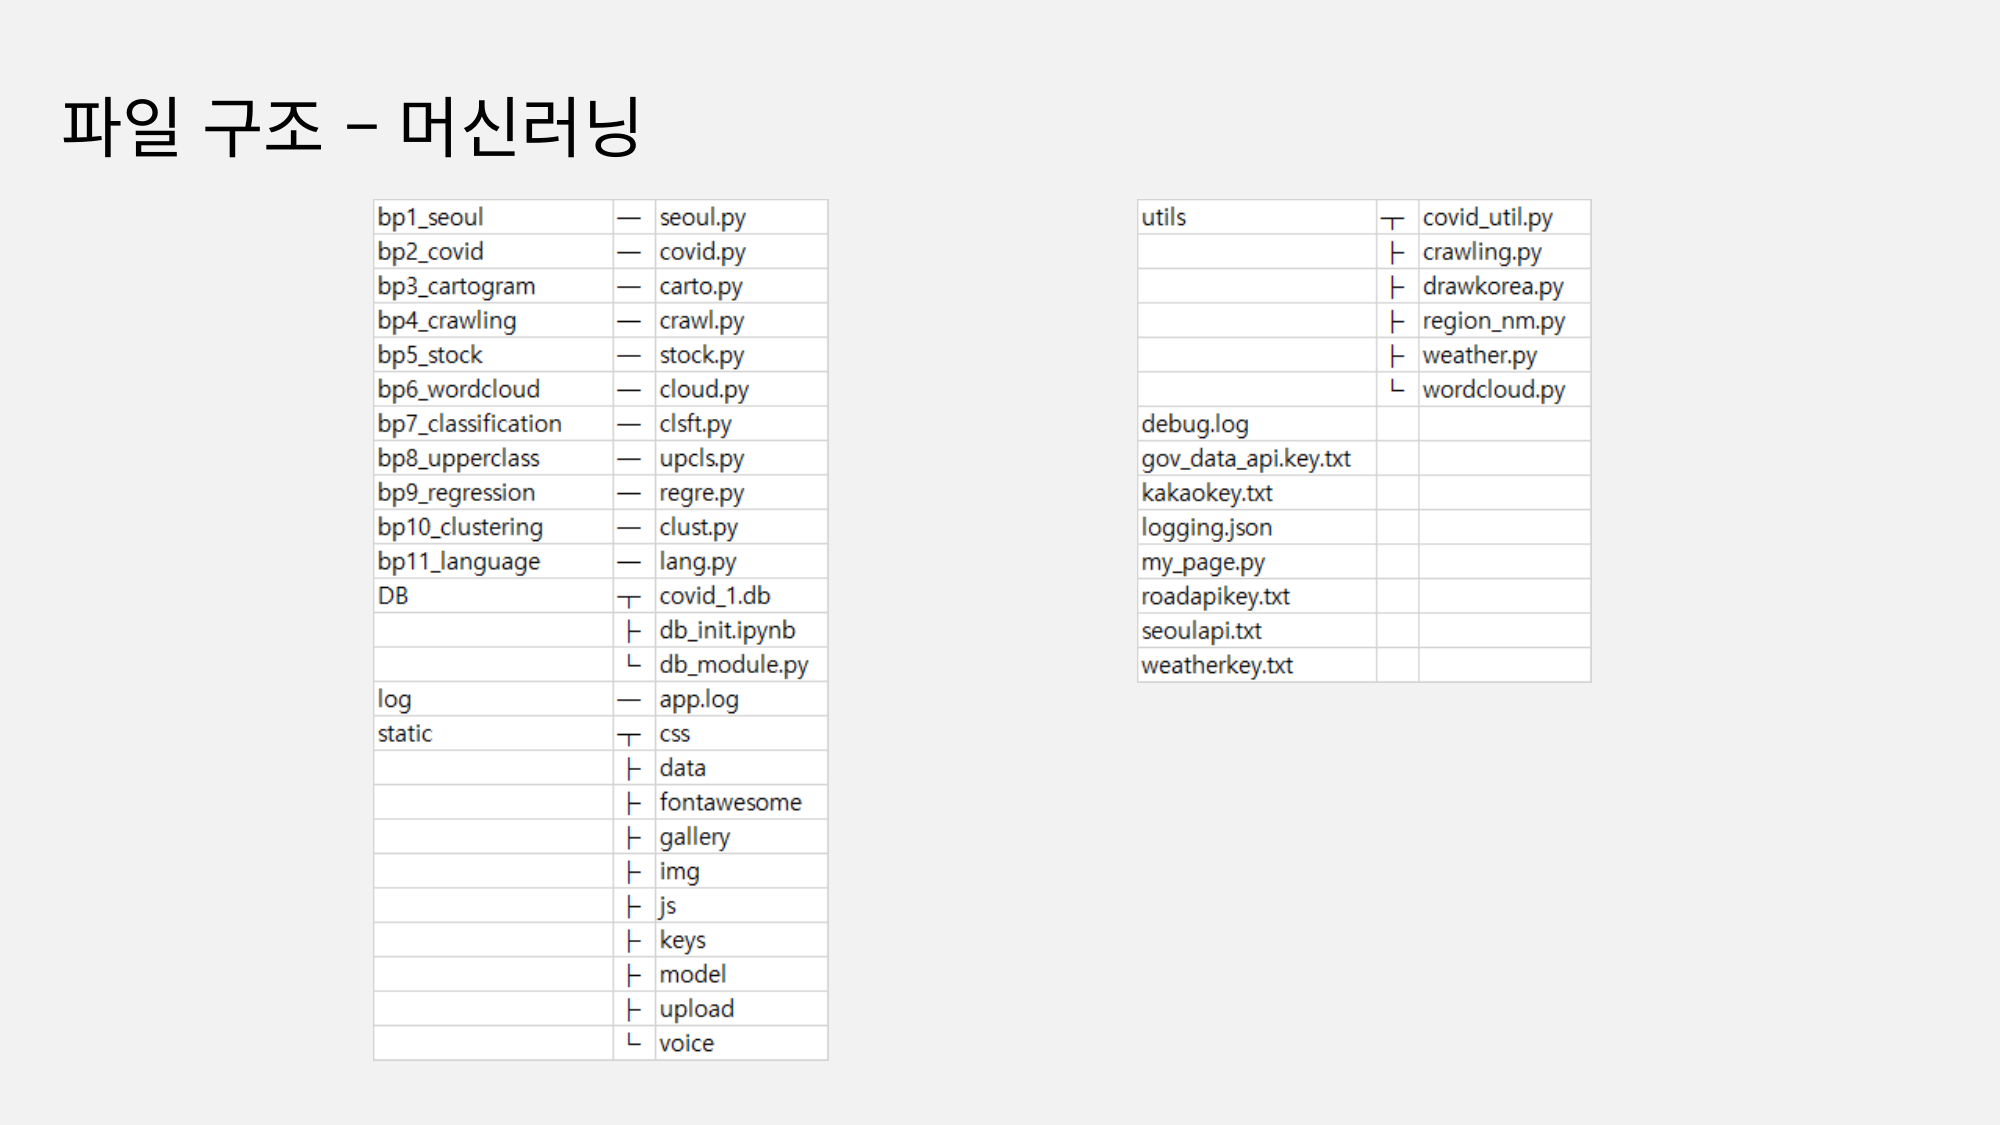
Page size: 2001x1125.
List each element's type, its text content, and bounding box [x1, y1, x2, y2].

picture [1137, 199, 1592, 683]
picture [373, 199, 829, 1061]
title 파일 구조 – 머신러닝 [0, 80, 712, 182]
